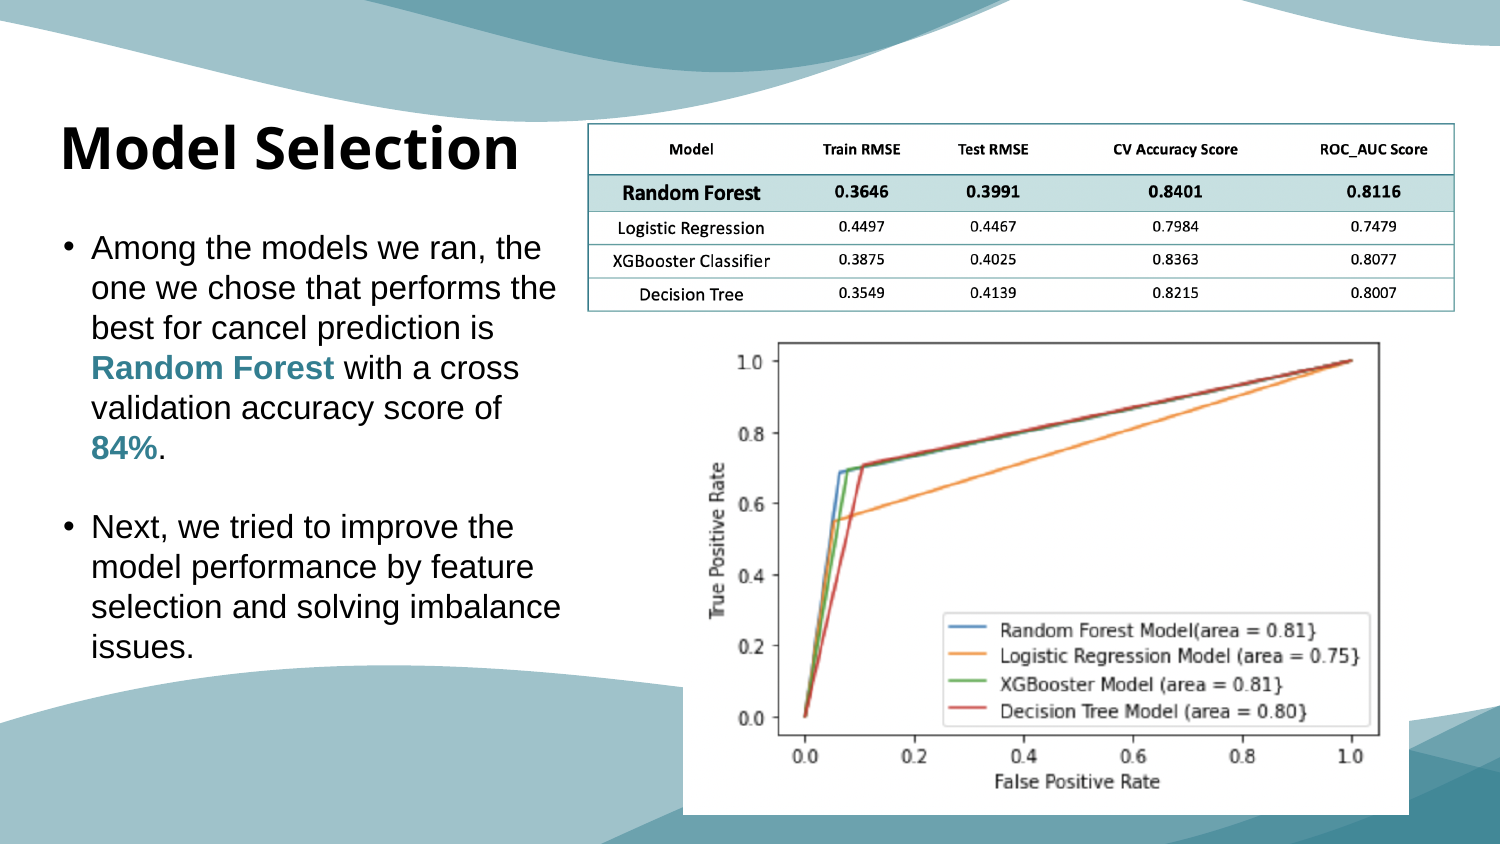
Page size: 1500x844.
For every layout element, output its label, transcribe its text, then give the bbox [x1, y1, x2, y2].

title Model Selection [0, 95, 805, 265]
picture [683, 333, 1409, 815]
picture [586, 120, 1459, 317]
text_box Among the models we ran, the one we chose that performs the best for cancel prediction is Random Forest with a cross validation accuracy score of 84%. Next, we tried to improve the model performance by feature selection and solving imbalance issues. [48, 218, 579, 673]
